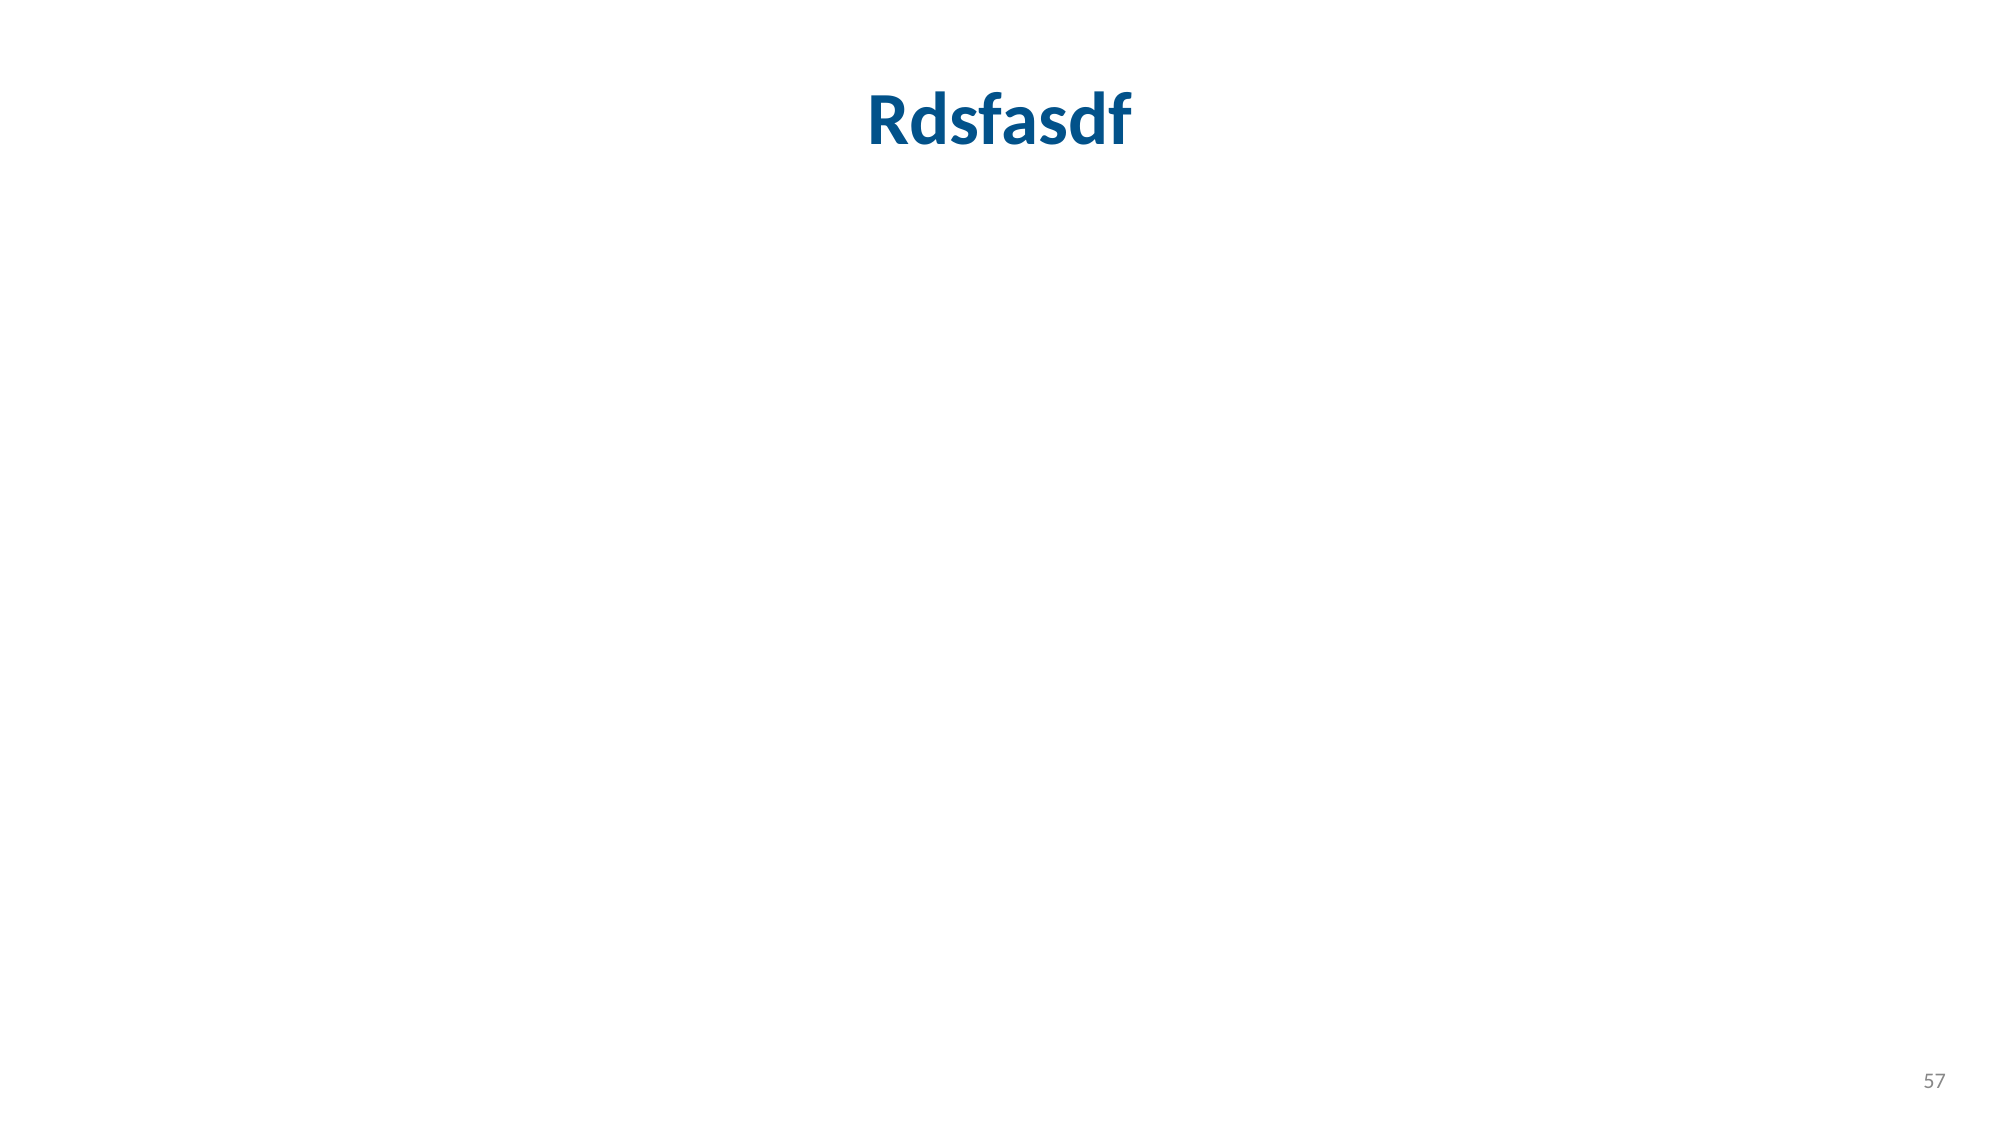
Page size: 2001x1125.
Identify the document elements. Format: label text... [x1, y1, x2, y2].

title Rdsfasdf [0, 20, 2000, 209]
